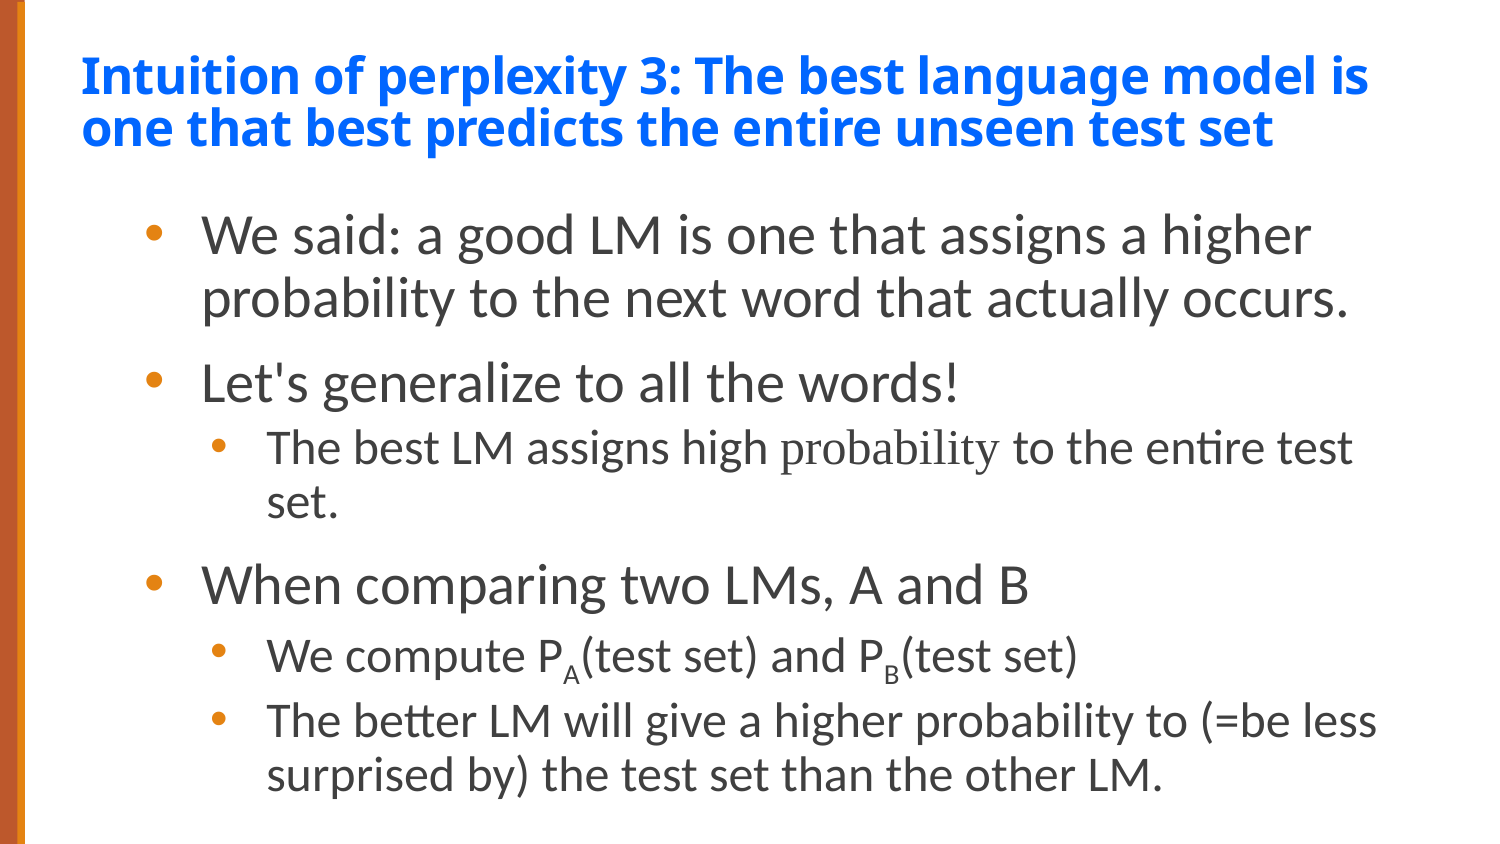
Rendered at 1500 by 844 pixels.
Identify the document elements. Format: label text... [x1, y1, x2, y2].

list We said: a good LM is one that assigns a higher probability to the next word that actually occurs. Let's generalize to all the words! The best LM assigns high probability to the entire test set. When comparing two LMs, A and B We compute PA(test set) and PB(test set) The better LM will give a higher probability to (=be less surprised by) the test set than the other LM. [135, 196, 1425, 822]
title Intuition of perplexity 3: The best language model is one that best predicts the entire unseen test set [66, 42, 1442, 164]
